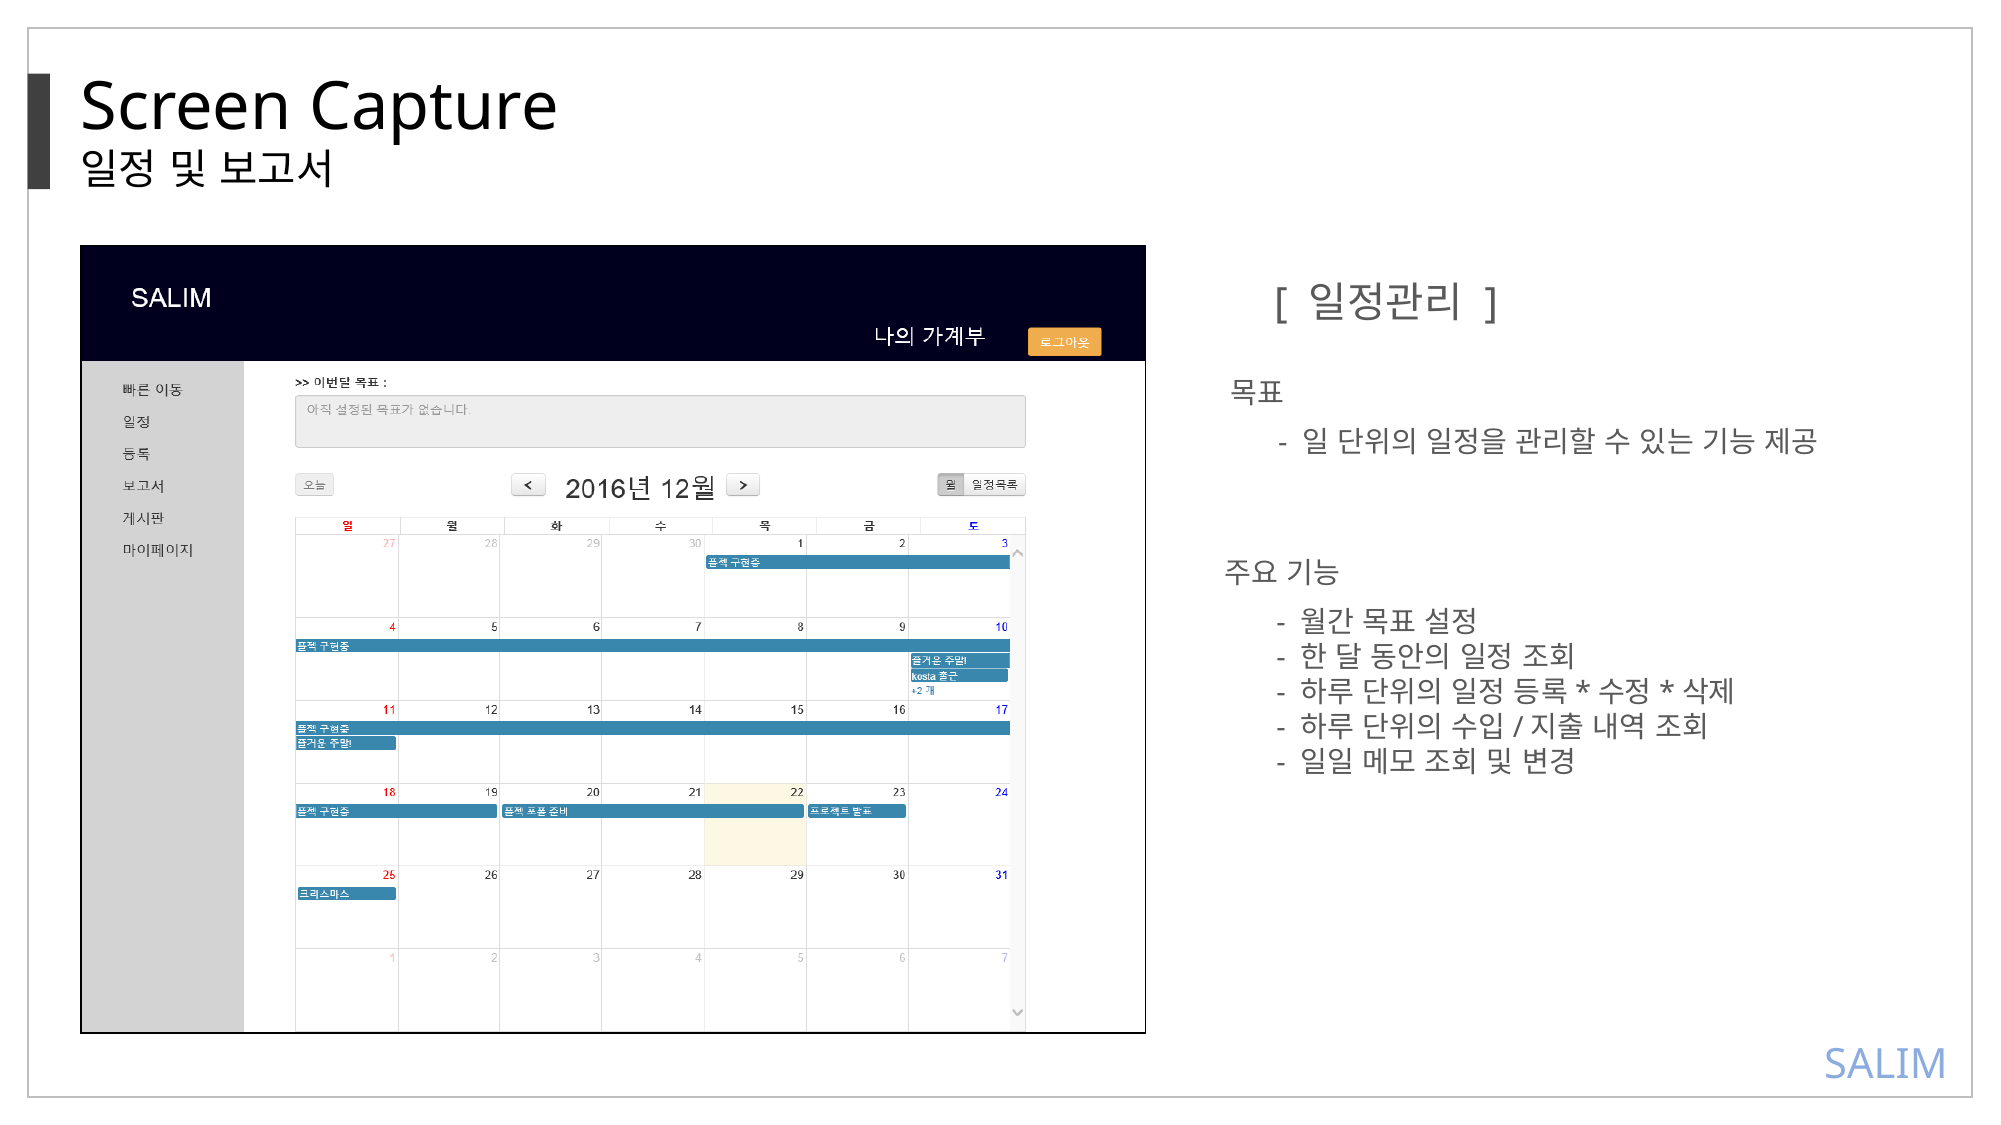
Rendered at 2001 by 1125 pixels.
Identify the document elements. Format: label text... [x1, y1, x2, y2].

picture [81, 246, 1145, 1033]
text_box - 월간 목표 설정 - 한 달 동안의 일정 조회 - 하루 단위의 일정 등록*수정*삭제 - 하루 단위의 수입/지출 내역 조회 - 일일 메모 조회 및 변경 [1254, 596, 1854, 786]
text_box [ 일정관리 ] [1189, 268, 1583, 334]
text_box Screen Capture 일정 및 보고서 [65, 55, 863, 201]
text_box - 일 단위의 일정을 관리할 수 있는 기능 제공 [1255, 416, 1855, 466]
text_box [27, 73, 51, 190]
text_box 목표 [1145, 366, 1545, 417]
text_box 주요 기능 [1145, 546, 1570, 597]
text_box SALIM [1800, 1029, 1972, 1095]
text_box [27, 27, 1973, 1098]
